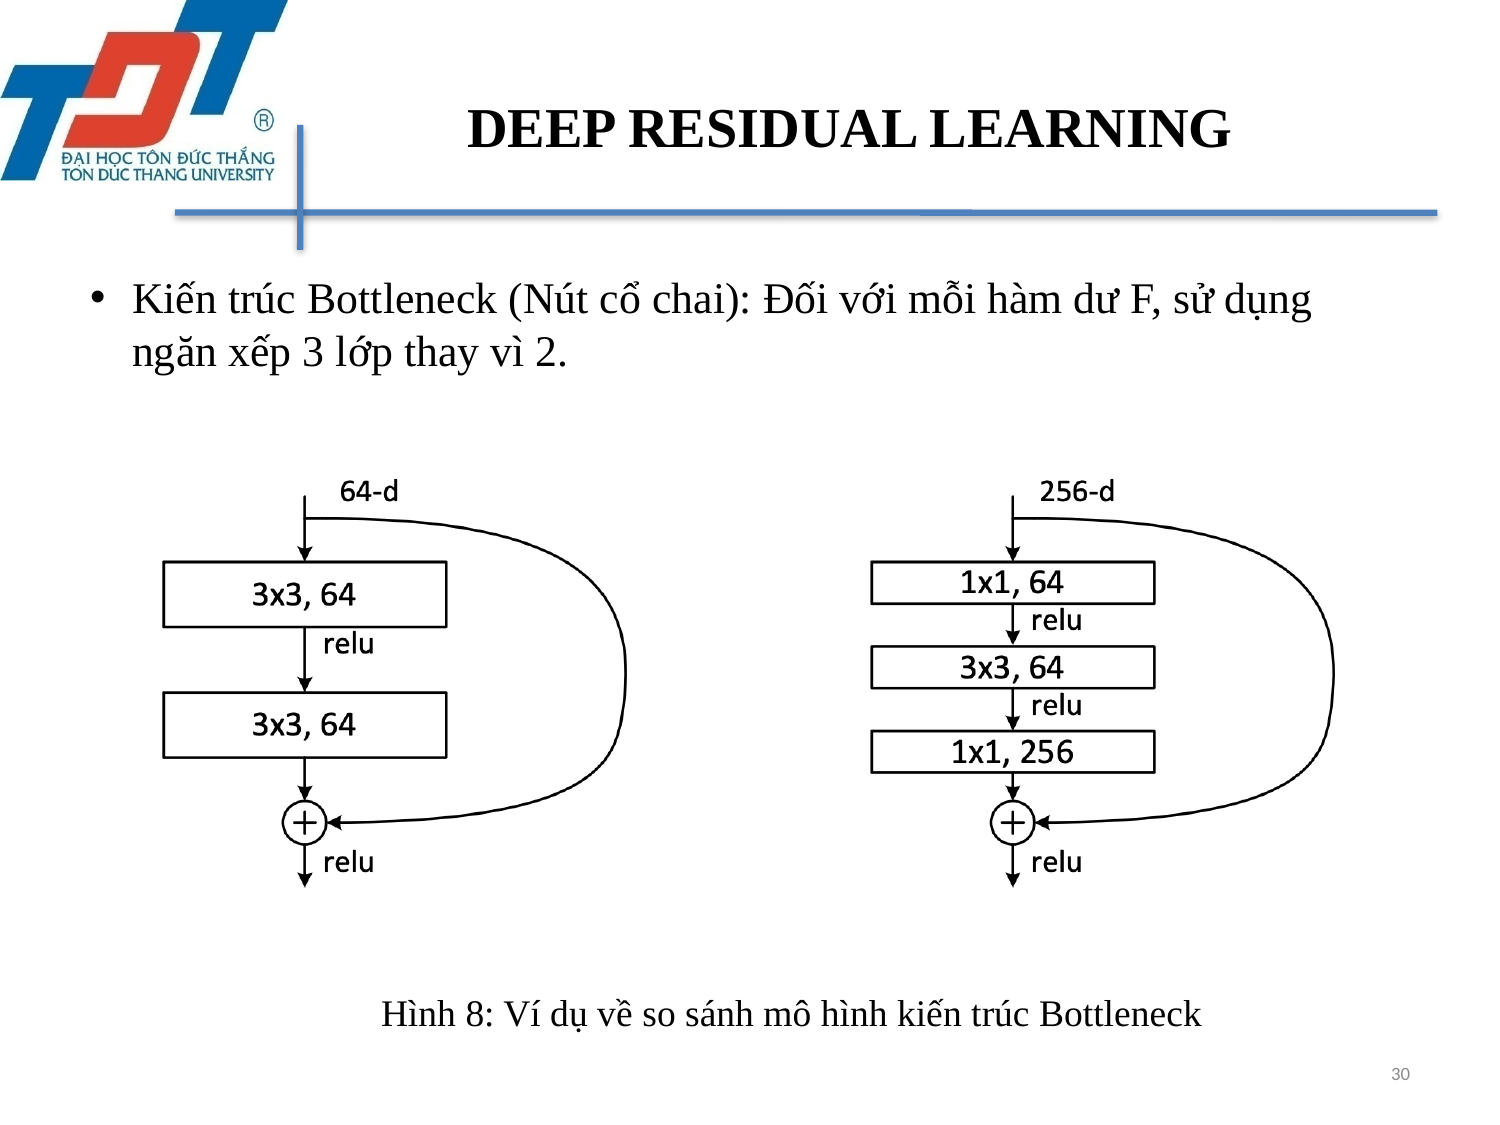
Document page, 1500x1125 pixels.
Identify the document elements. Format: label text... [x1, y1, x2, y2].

picture [128, 437, 1372, 940]
slide_number 30 [1074, 1042, 1425, 1103]
list Kiến trúc Bottleneck (Nút cổ chai): Đối với mỗi hàm dư F, sử dụng ngăn xếp 3 lớp thay vì 2. [75, 262, 1425, 1005]
title DEEP RESIDUAL LEARNING [174, 31, 1500, 219]
picture [0, 0, 288, 181]
text_box Hình 8: Ví dụ về so sánh mô hình kiến trúc Bottleneck [158, 982, 1425, 1042]
